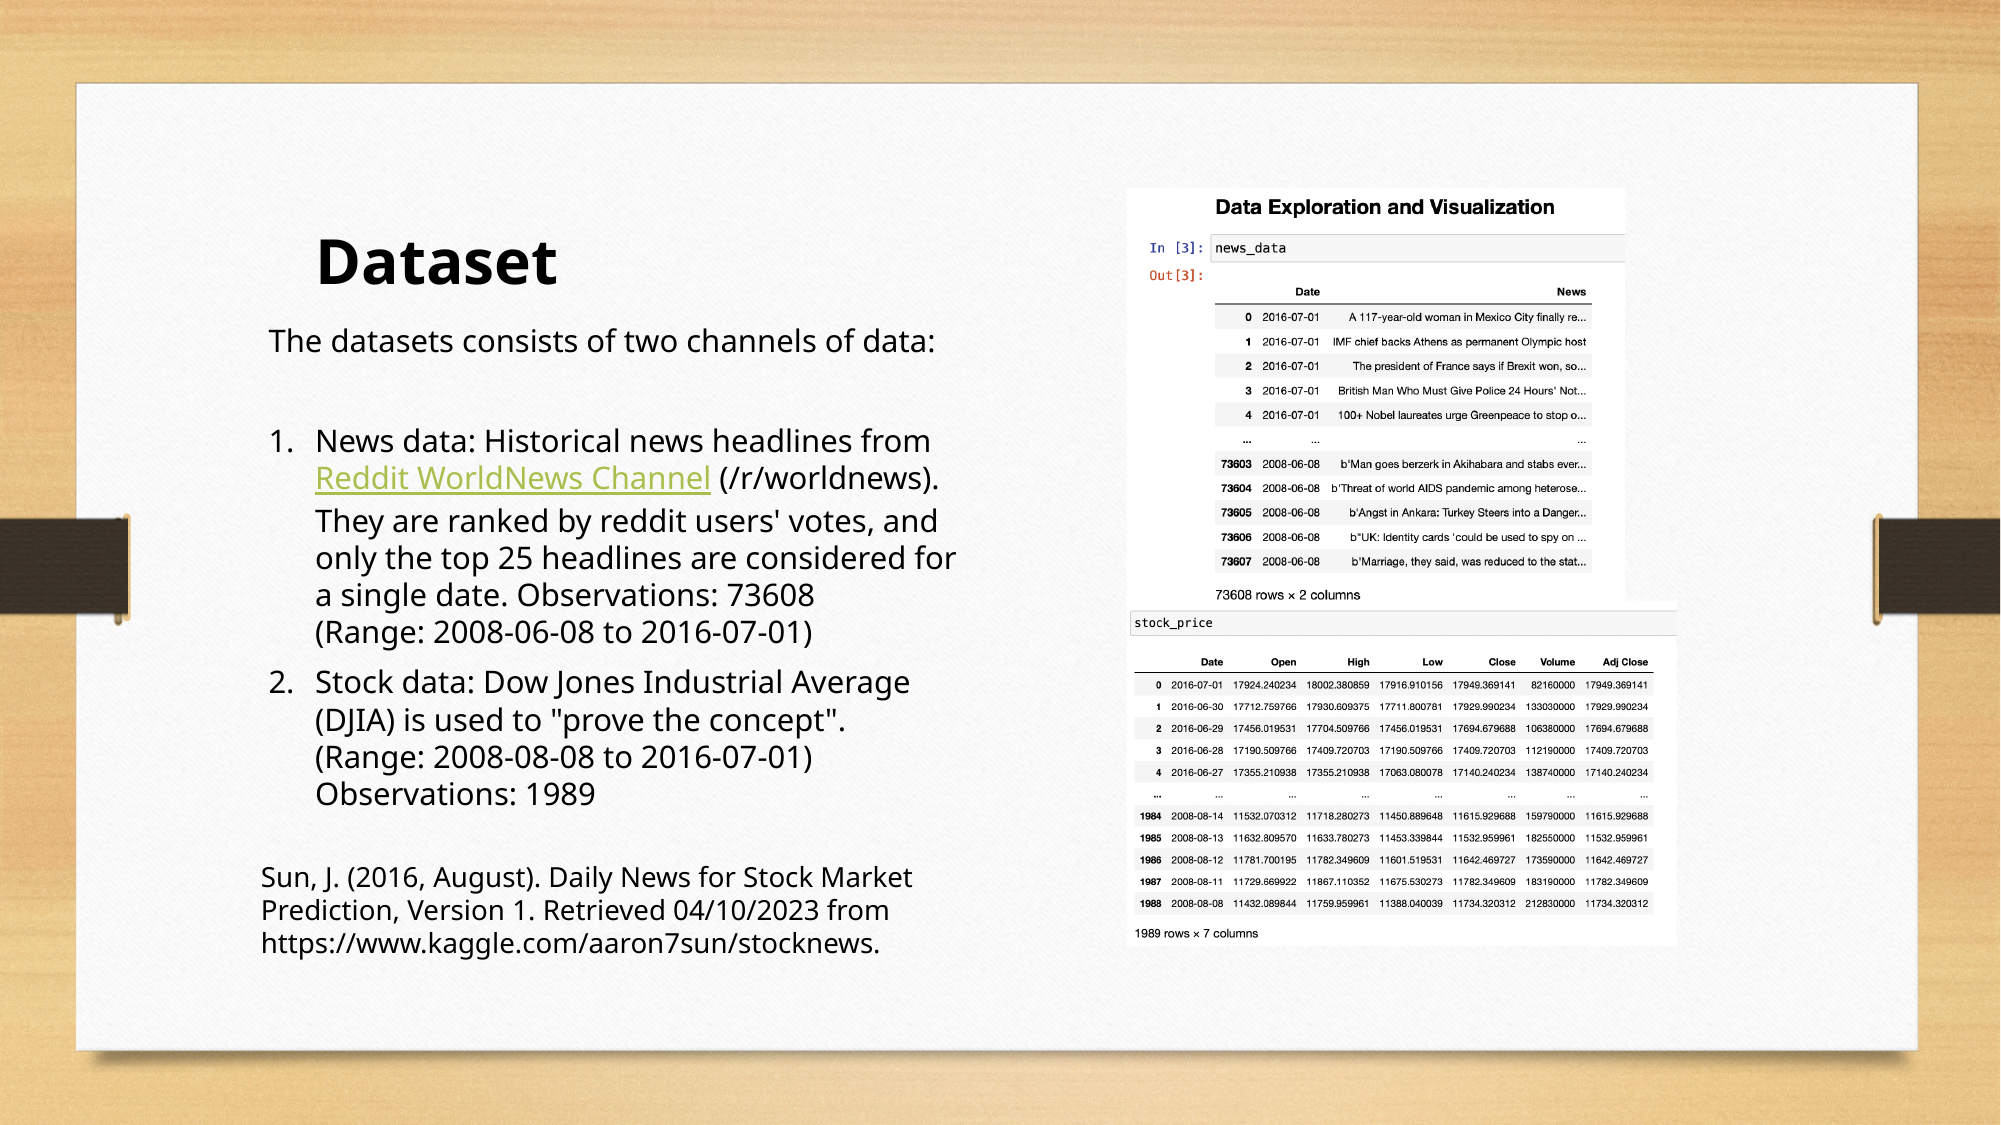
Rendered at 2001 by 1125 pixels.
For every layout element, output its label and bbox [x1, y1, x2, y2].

text_box [0, 513, 1126, 622]
text_box [1626, 513, 2000, 622]
picture [0, 4, 1998, 1125]
text_box [0, 0, 2000, 513]
